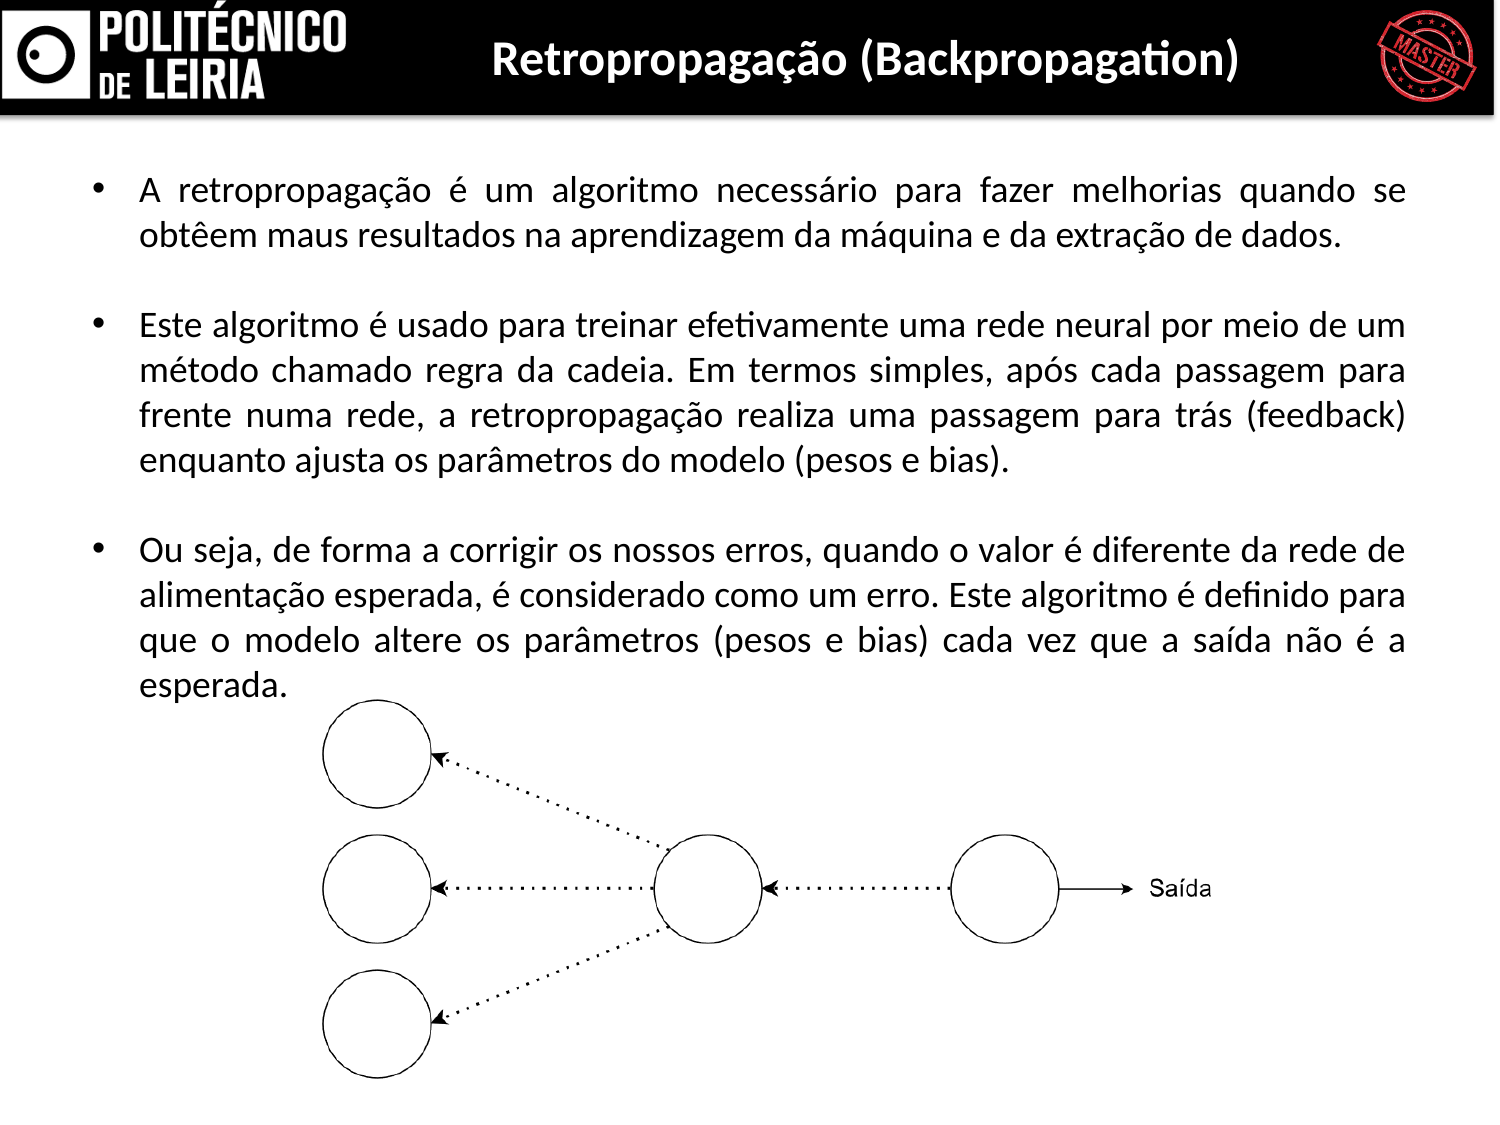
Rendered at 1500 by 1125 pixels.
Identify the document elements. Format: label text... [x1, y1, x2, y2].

text_box Retropropagação (Backpropagation) [349, 9, 1384, 120]
picture [0, 0, 1500, 136]
picture [270, 676, 1230, 1116]
text_box A retropropagação é um algoritmo necessário para fazer melhorias quando se obtêem maus resultados na aprendizagem da máquina e da extração de dados. Este algoritmo é usado para treinar efetivamente uma rede neural por meio de um método chamado regra da cadeia. Em termos simples, após cada passagem para frente numa rede, a retropropagação realiza uma passagem para trás (feedback) enquanto ajusta os parâmetros do modelo (pesos e bias). Ou seja, de forma a corrigir os nossos erros, quando o valor é diferente da rede de alimentação esperada, é considerado como um erro. Este algoritmo é definido para que o modelo altere os parâmetros (pesos e bias) cada vez que a saída não é a esperada. [77, 157, 1423, 713]
